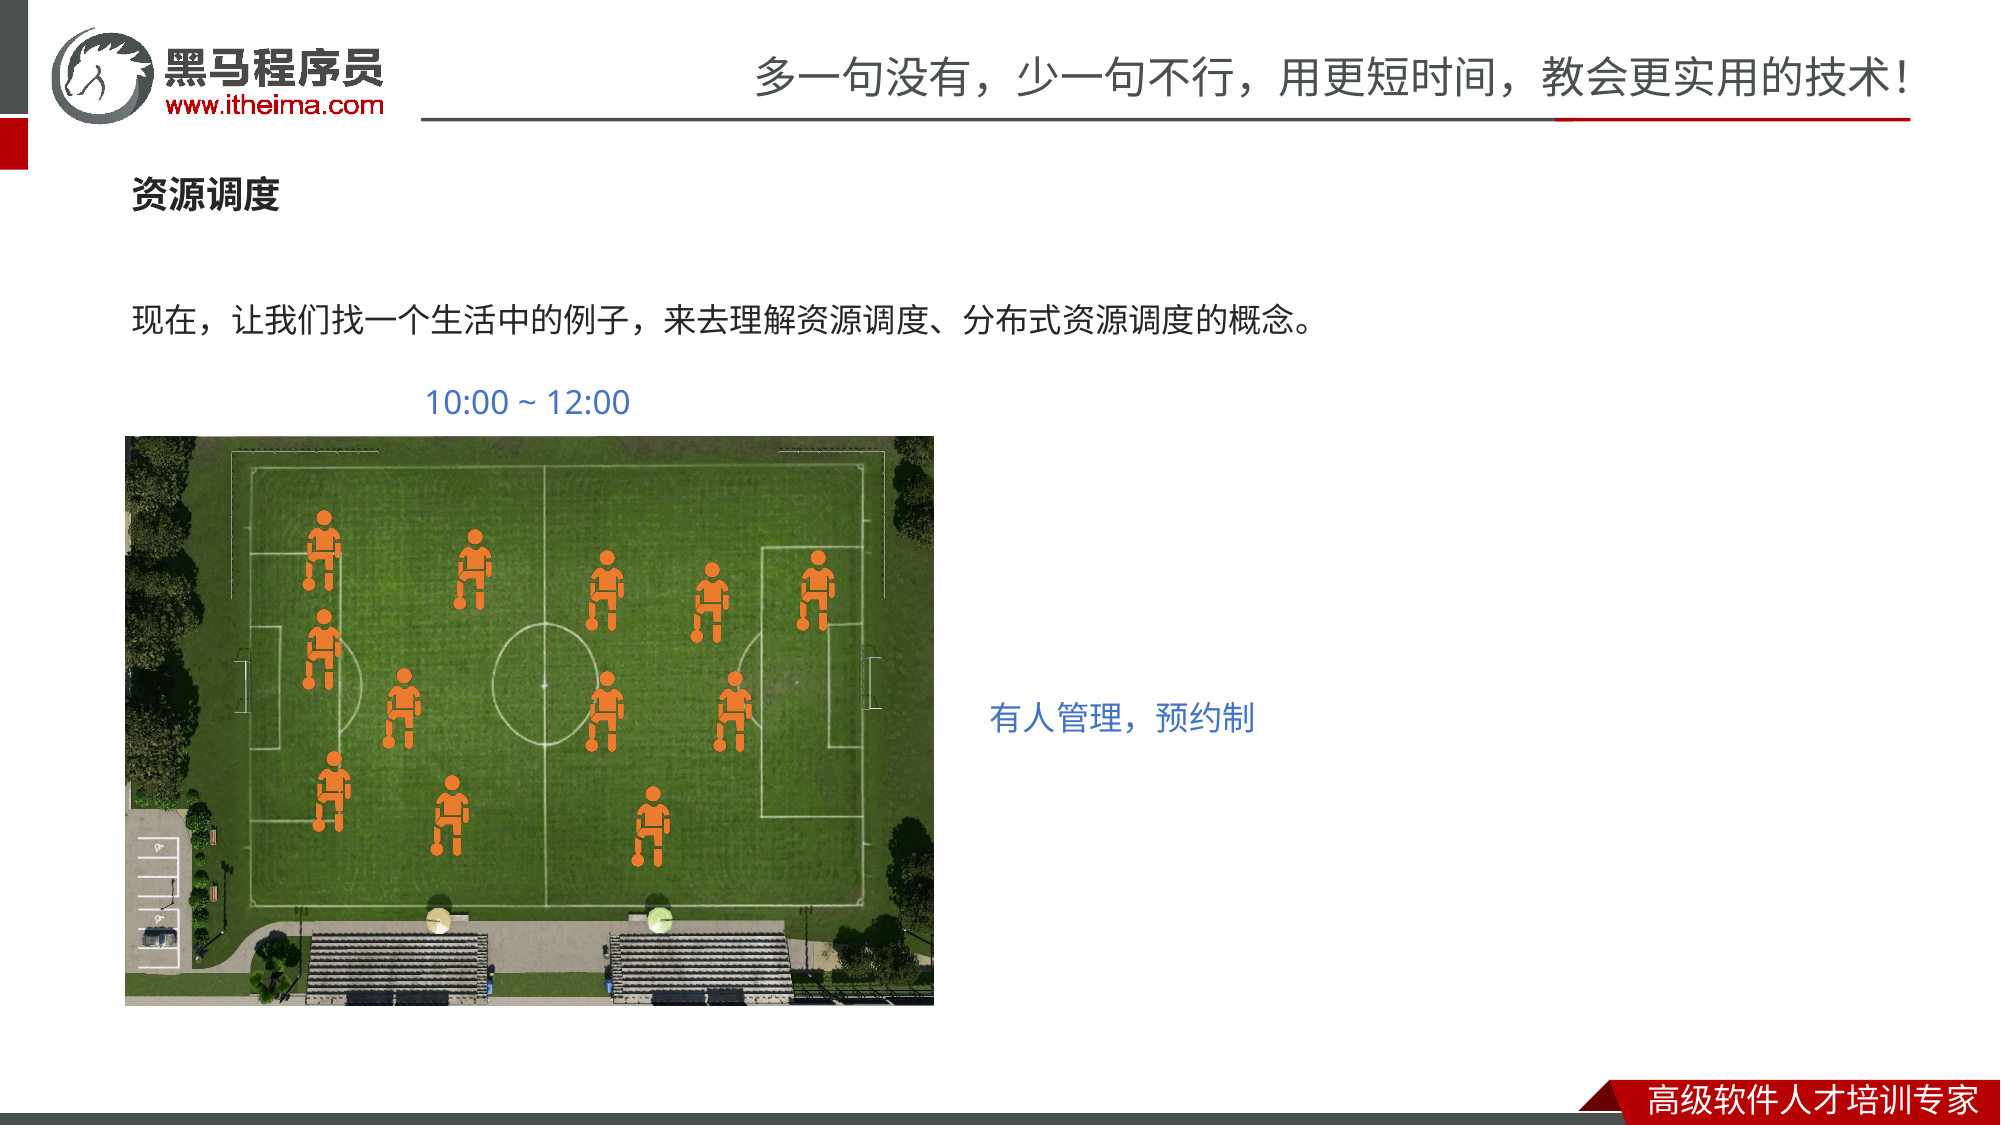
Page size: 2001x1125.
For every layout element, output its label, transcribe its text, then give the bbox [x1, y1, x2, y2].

picture [50, 26, 384, 125]
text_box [281, 510, 856, 867]
text_box 有人管理，预约制 [952, 689, 1293, 745]
list 资源调度 [116, 154, 1872, 239]
text_box 10:00 ~ 12:00 [357, 373, 698, 429]
picture [125, 436, 934, 1006]
list 现在，让我们找一个生活中的例子，来去理解资源调度、分布式资源调度的概念。 [116, 271, 1872, 964]
